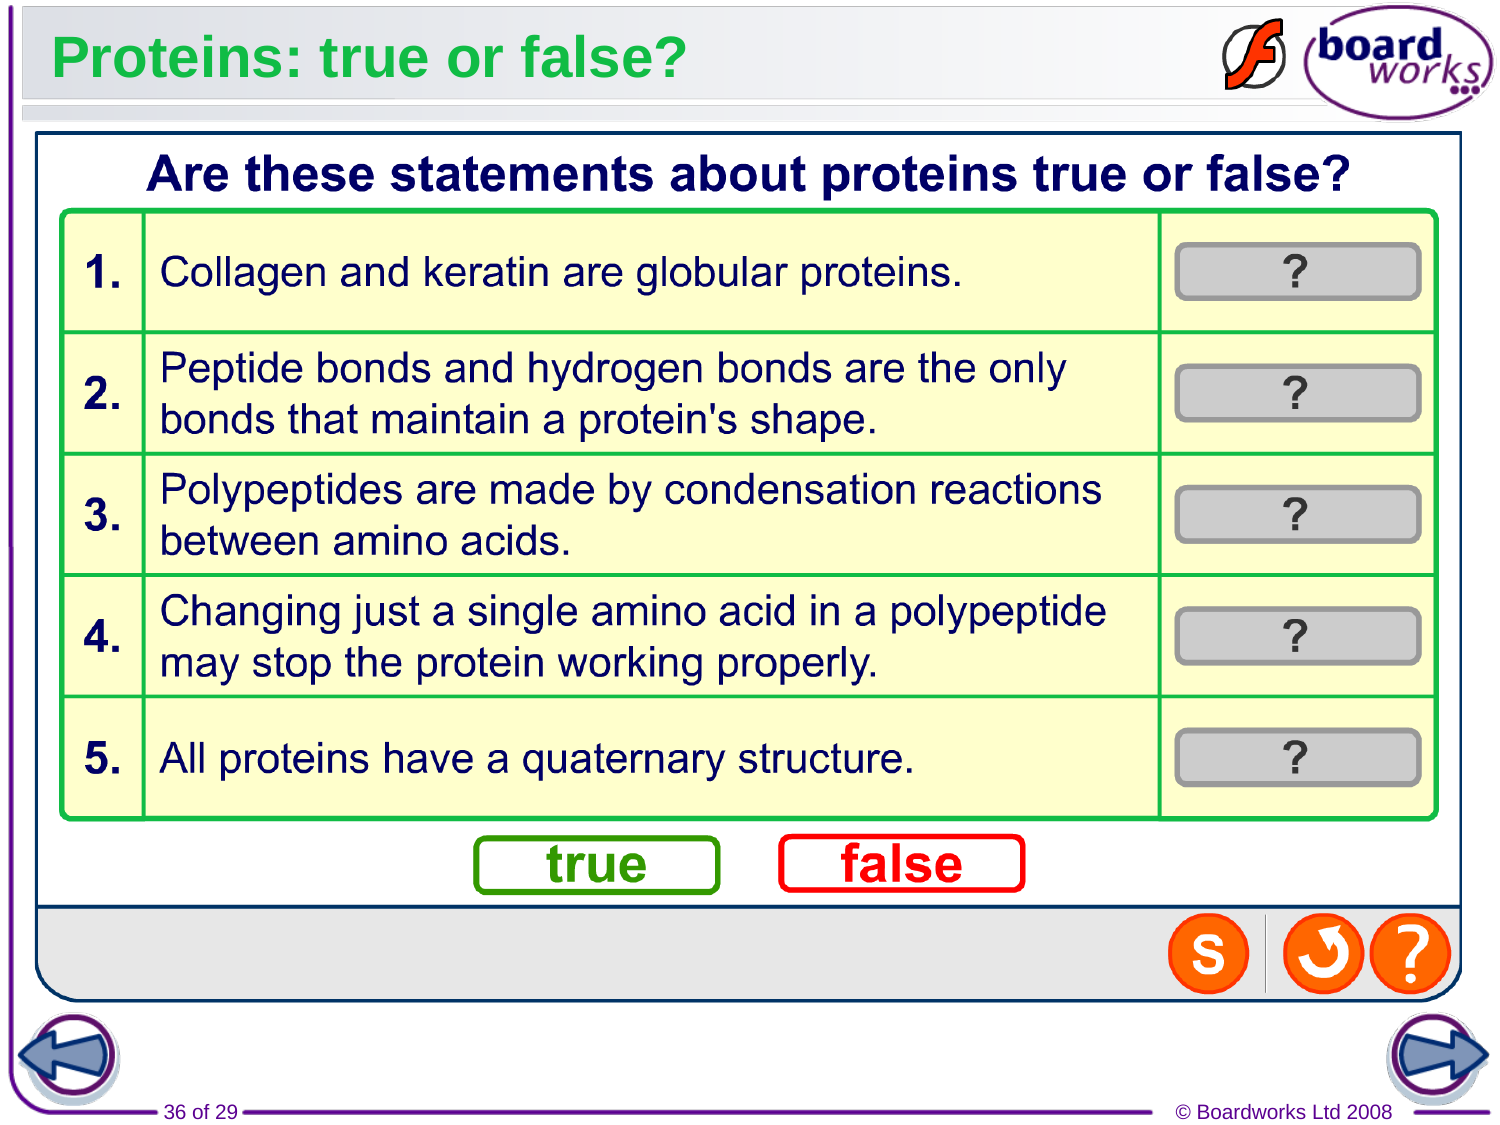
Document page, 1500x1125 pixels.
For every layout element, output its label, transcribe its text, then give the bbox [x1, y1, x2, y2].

title Proteins: true or false? [36, 8, 1225, 100]
picture [0, 0, 1500, 1125]
